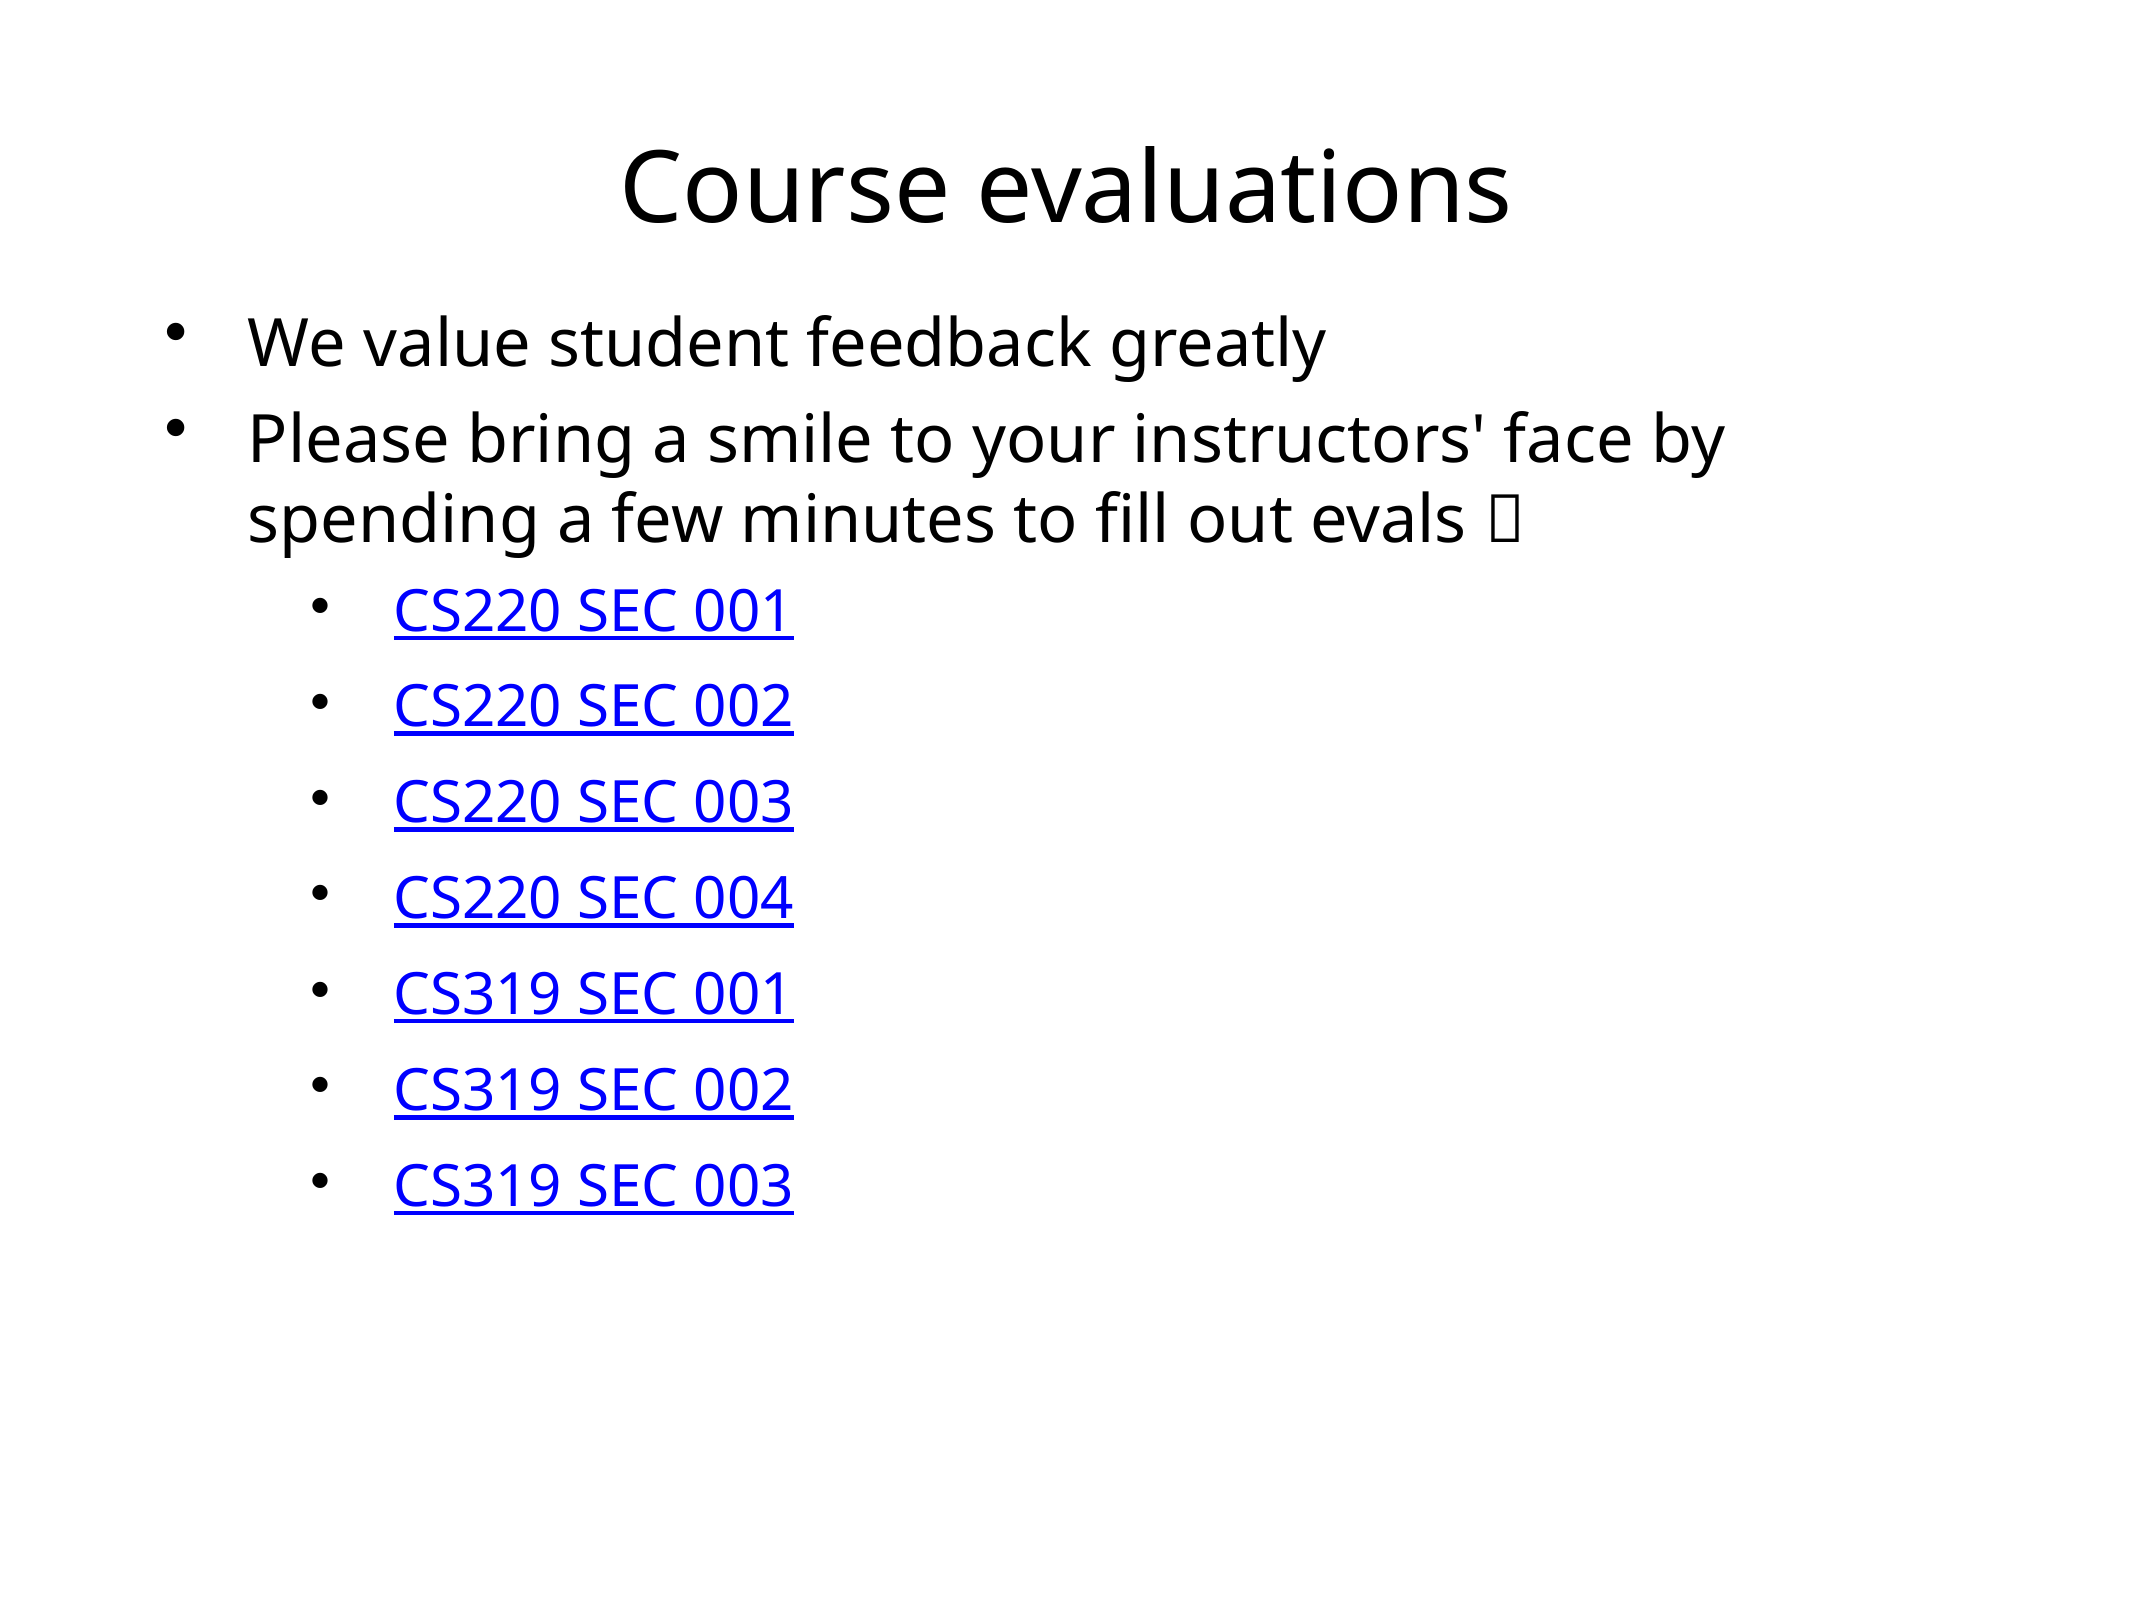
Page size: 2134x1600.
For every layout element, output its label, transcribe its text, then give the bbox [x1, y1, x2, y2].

title Course evaluations [155, 107, 1978, 257]
list We value student feedback greatly Please bring a smile to your instructors' face by spending a few minutes to fill out evals  CS220 SEC 001 CS220 SEC 002 CS220 SEC 003 CS220 SEC 004 CS319 SEC 001 CS319 SEC 002 CS319 SEC 003 [155, 290, 2020, 1559]
